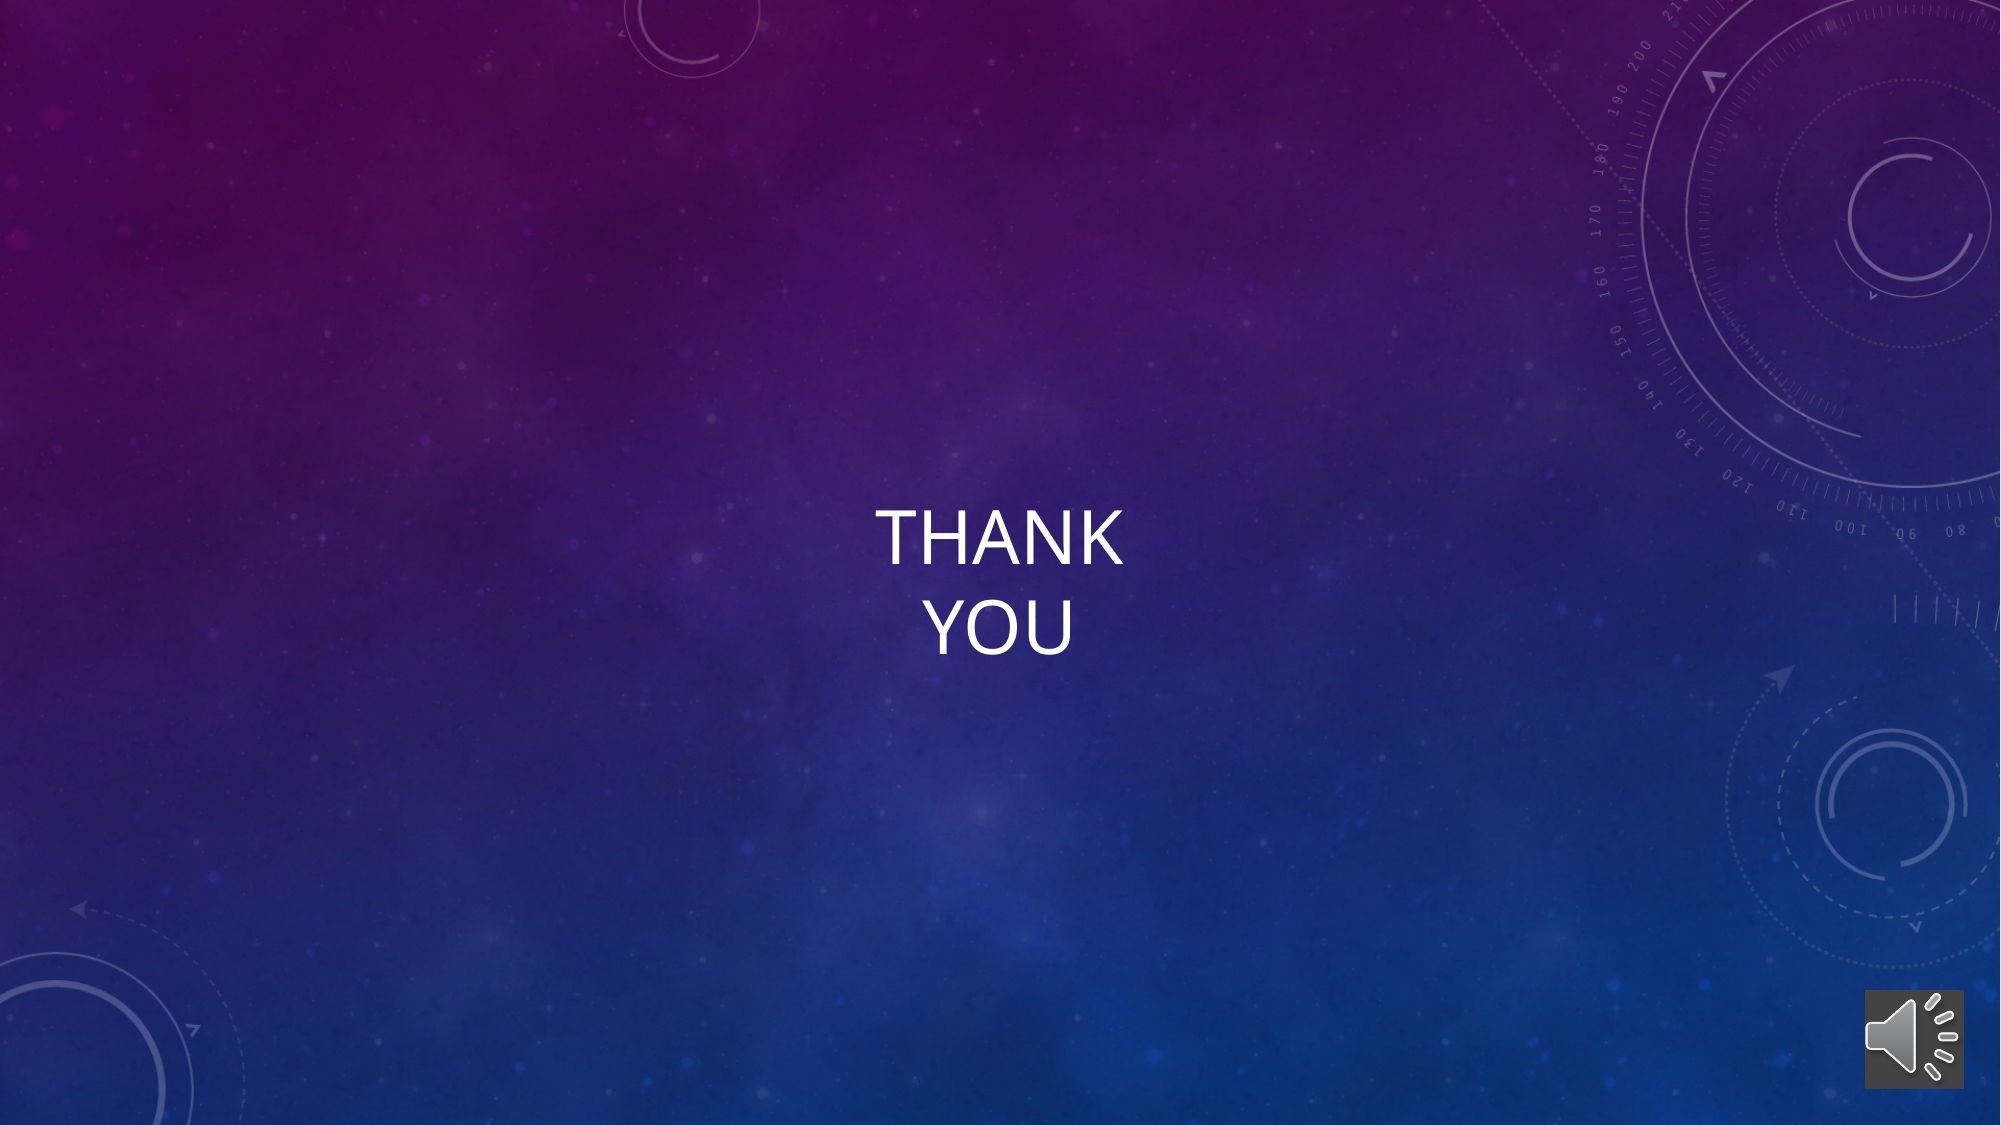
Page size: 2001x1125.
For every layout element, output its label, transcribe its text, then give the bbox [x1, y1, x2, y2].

picture [0, 0, 2001, 1125]
title Thank you [808, 460, 1192, 700]
